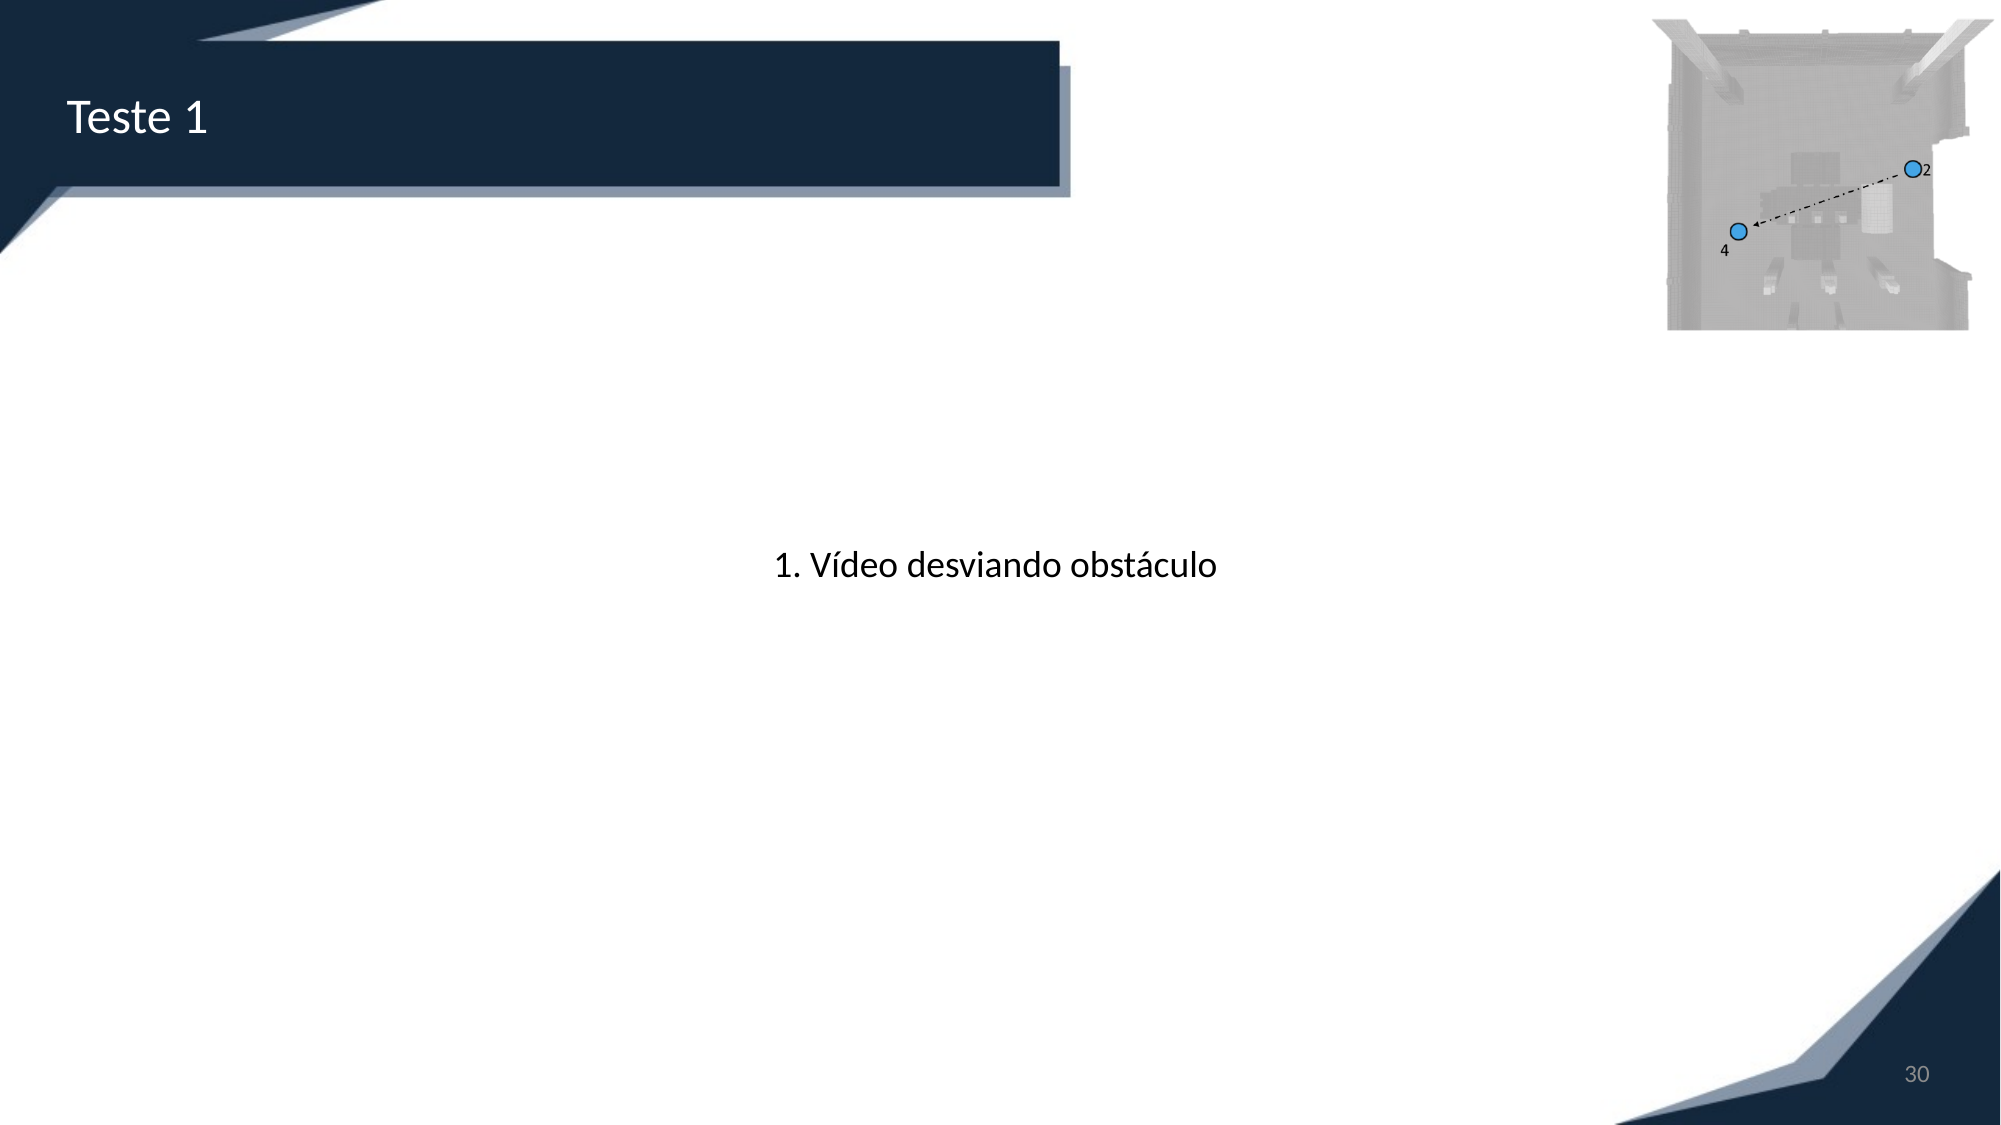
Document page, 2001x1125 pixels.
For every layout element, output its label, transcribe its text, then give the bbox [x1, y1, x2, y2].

text_box 1. Vídeo desviando obstáculo [758, 532, 1494, 592]
picture [0, 0, 2001, 1125]
slide_number 30 [1478, 1042, 1945, 1103]
text_box Teste 1 [19, 42, 1059, 185]
